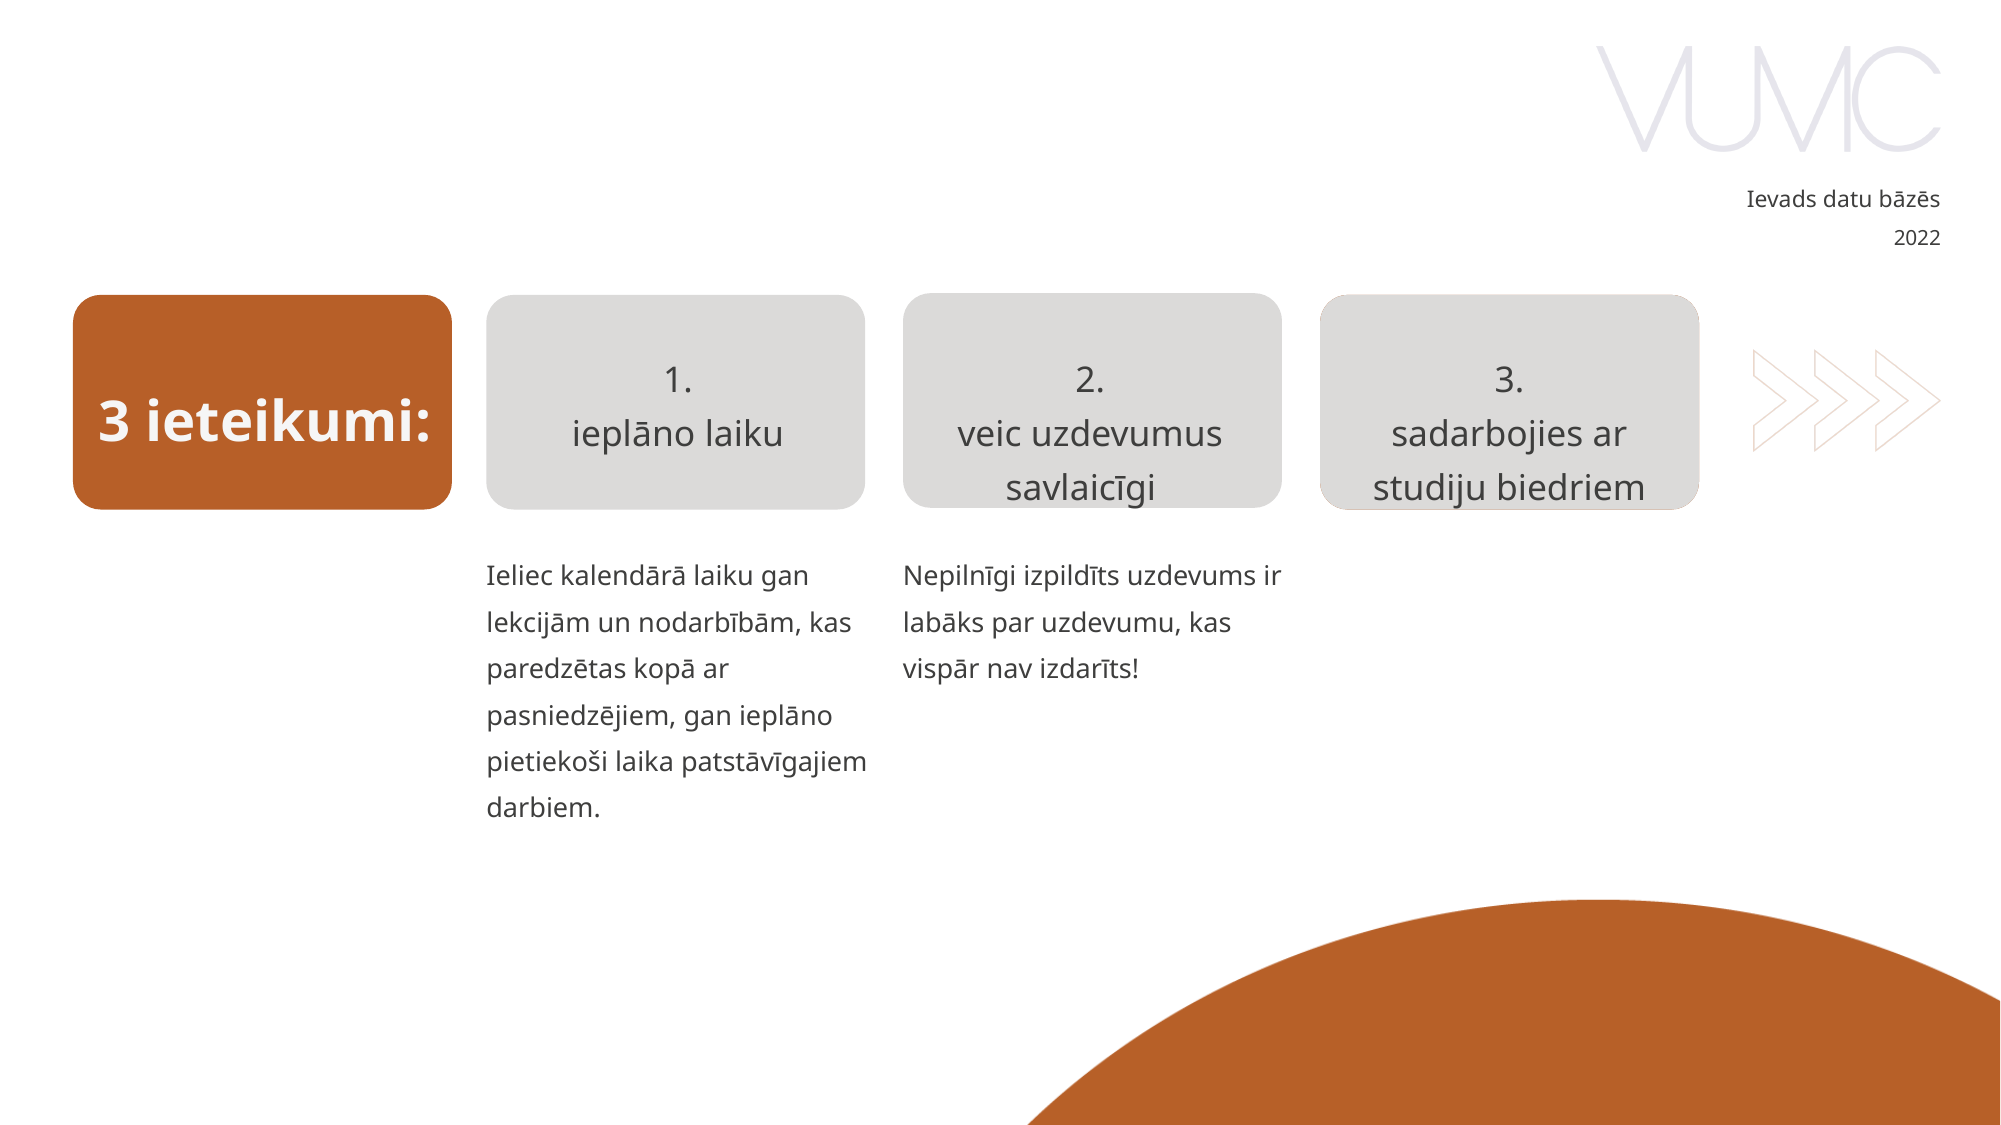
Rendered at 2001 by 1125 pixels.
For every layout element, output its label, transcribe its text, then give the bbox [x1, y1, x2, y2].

text_box [72, 294, 452, 365]
text_box [486, 294, 866, 345]
text_box [1320, 294, 1700, 510]
text_box Ieliec kalendārā laiku gan lekcijām un nodarbībām, kas paredzētas kopā ar pasniedzējiem, gan ieplāno pietiekoši laika patstāvīgajiem darbiem. [486, 544, 870, 870]
picture [0, 0, 2001, 1125]
text_box Ievads datu bāzēs 2022 [1372, 175, 1941, 250]
text_box 3. sadarbojies ar studiju biedriem [1356, 345, 1662, 562]
text_box 2. veic uzdevumus savlaicīgi [898, 345, 1282, 508]
text_box [486, 454, 866, 510]
text_box [72, 453, 452, 510]
text_box Nepilnīgi izpildīts uzdevums ir labāks par uzdevumu, kas vispār nav izdarīts! [903, 544, 1282, 731]
text_box 1. ieplāno laiku [486, 345, 870, 454]
text_box 3 ieteikumi: [72, 365, 457, 453]
text_box [903, 293, 1282, 345]
